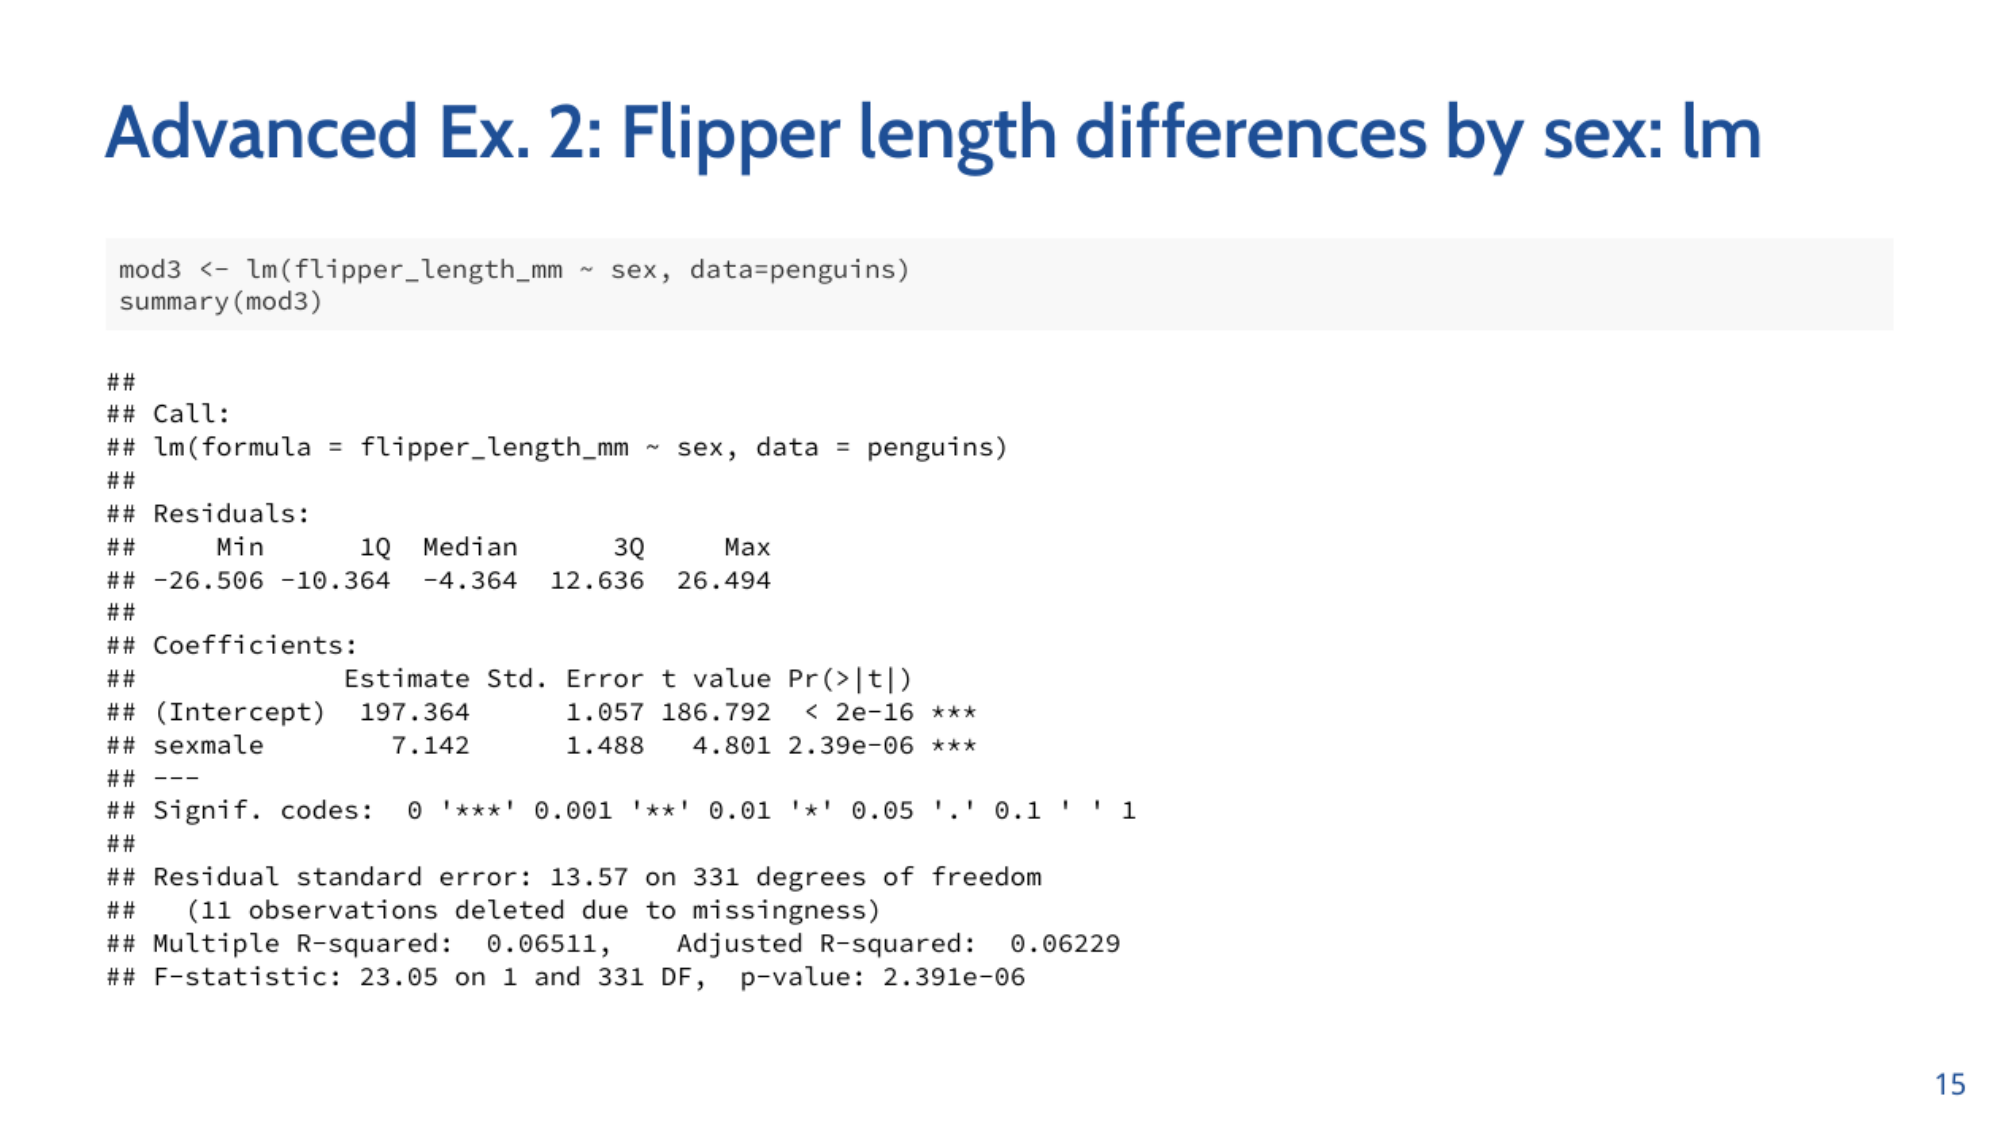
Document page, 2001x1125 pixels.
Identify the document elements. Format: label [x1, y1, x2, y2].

list [0, 0, 2000, 1125]
